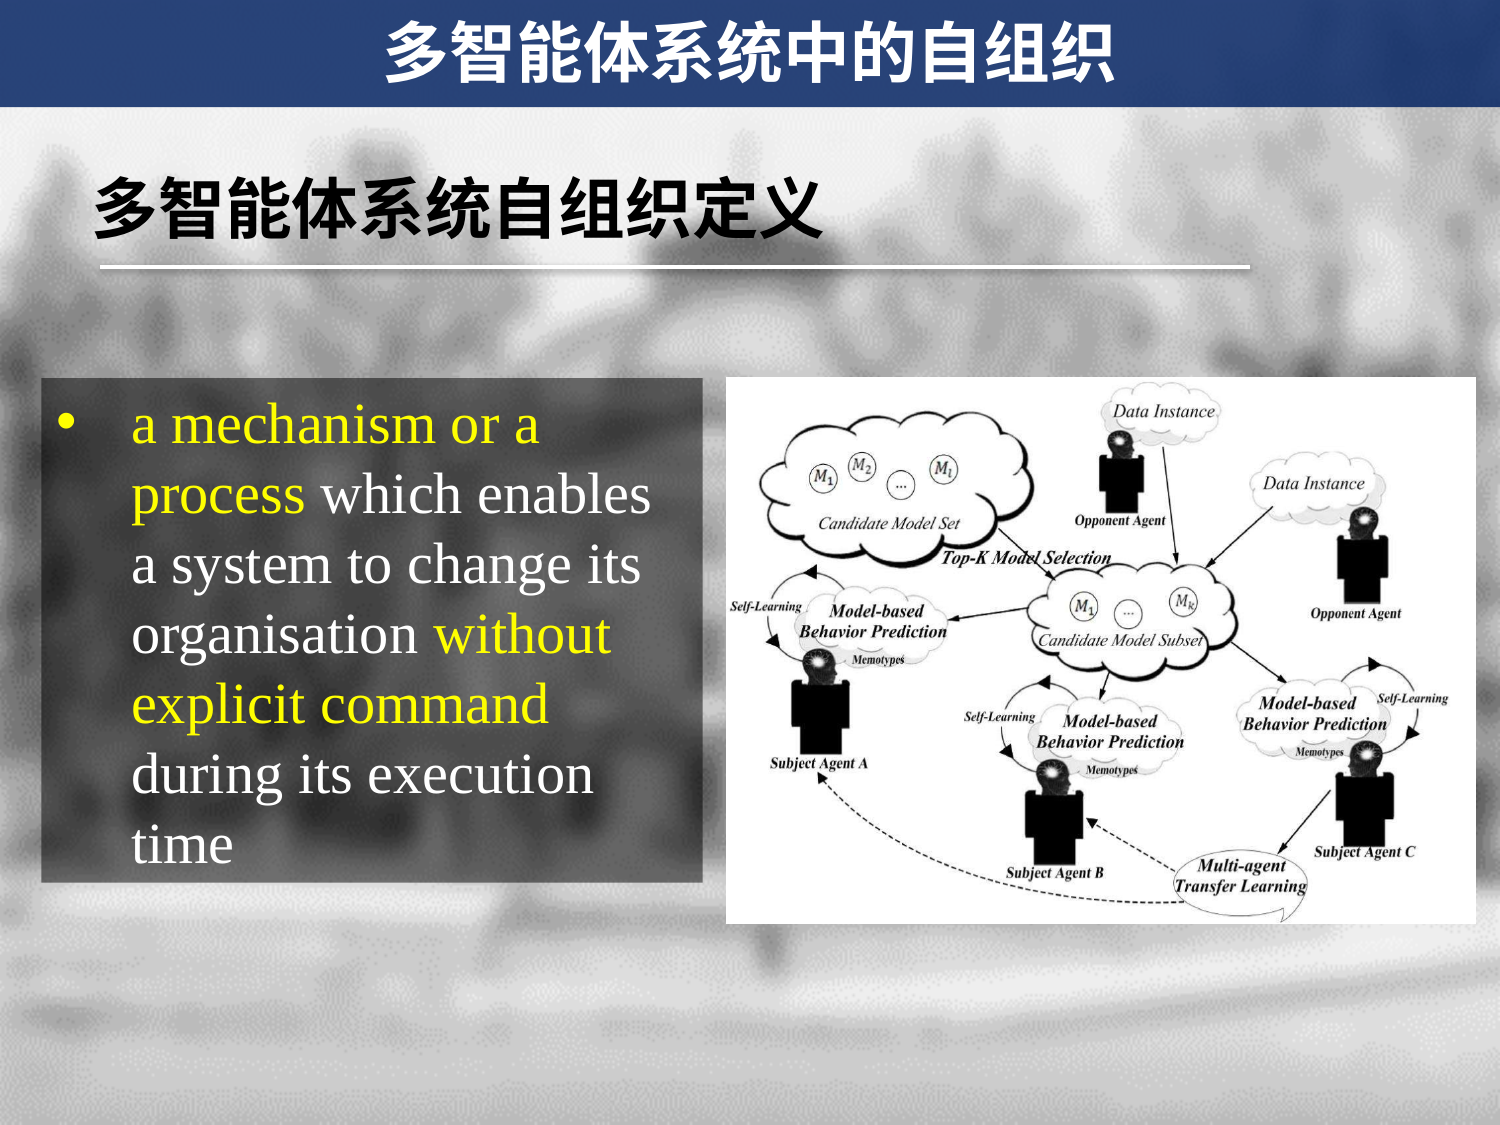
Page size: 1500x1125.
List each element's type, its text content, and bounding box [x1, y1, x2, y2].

text_box a mechanism or a process which enables a system to change its organisation without explicit command during its execution time [41, 378, 703, 883]
text_box 多智能体系统自组织定义 [76, 159, 1378, 255]
text_box 多智能体系统中的自组织 [0, 0, 1500, 109]
picture [0, 109, 1500, 1125]
